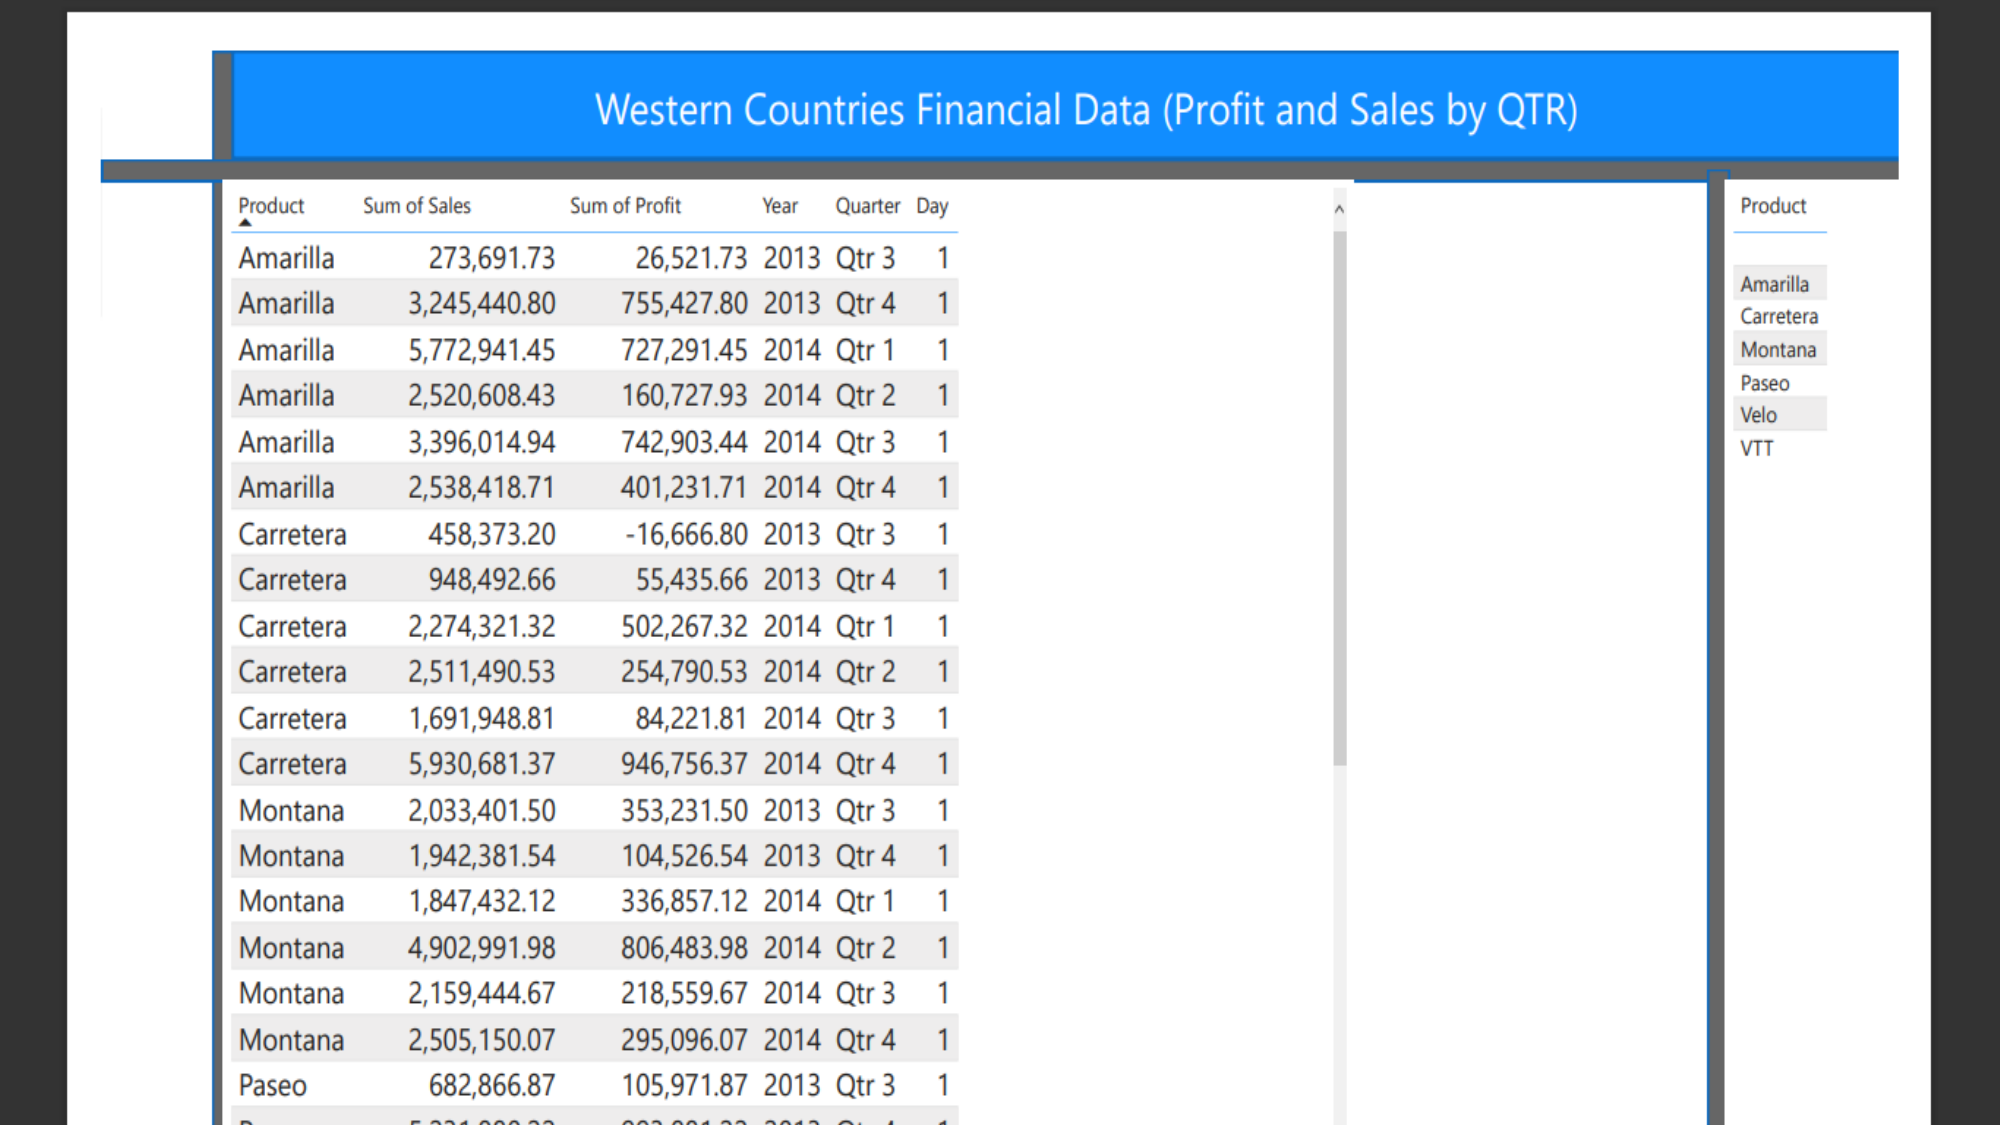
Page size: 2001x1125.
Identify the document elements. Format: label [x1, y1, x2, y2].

list [0, 0, 2000, 1125]
